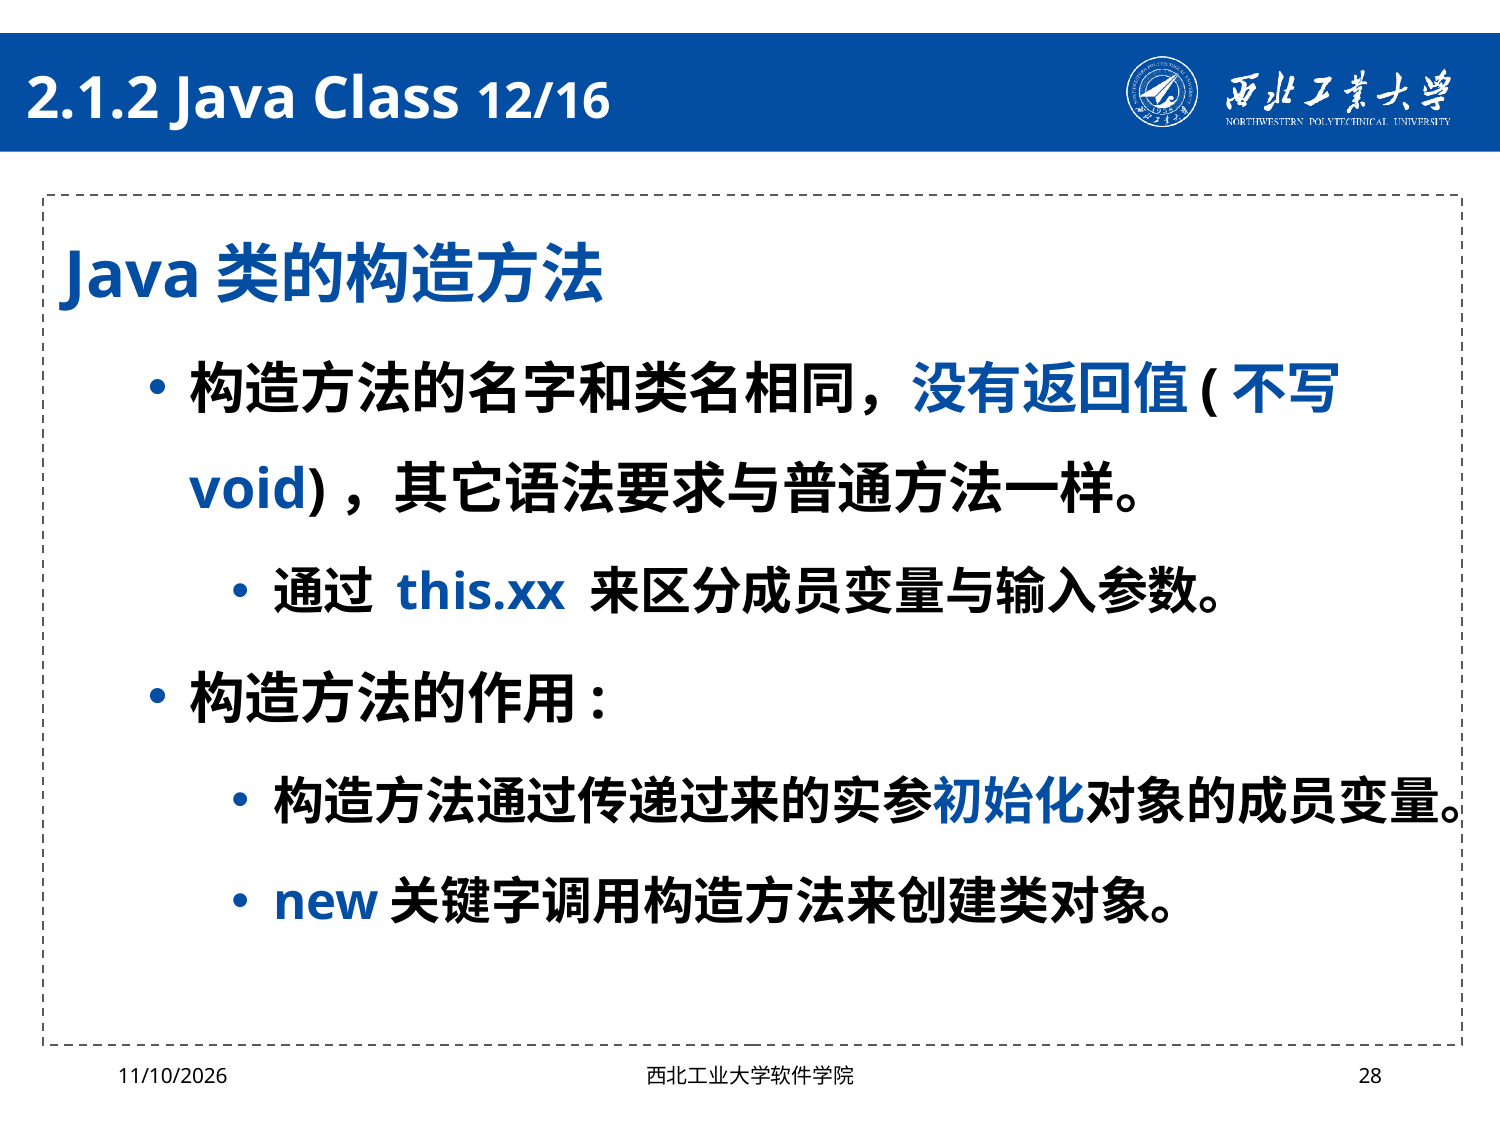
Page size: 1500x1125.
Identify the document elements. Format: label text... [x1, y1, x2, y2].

picture [1226, 68, 1451, 125]
list Java类的构造方法 构造方法的名字和类名相同，没有返回值(不写void)，其它语法要求与普通方法一样。 通过 this.xx 来区分成员变量与输入参数。 构造方法的作用: 构造方法通过传递过来的实参初始化对象的成员变量。 new关键字调用构造方法来创建类对象。 [49, 201, 1457, 1036]
slide_number 28 [1059, 1055, 1397, 1116]
footer 西北工业大学软件学院 [496, 1055, 1004, 1116]
picture [1126, 56, 1198, 127]
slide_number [103, 1055, 441, 1116]
title 2.1.2 Java Class 12/16 [11, 49, 1115, 149]
